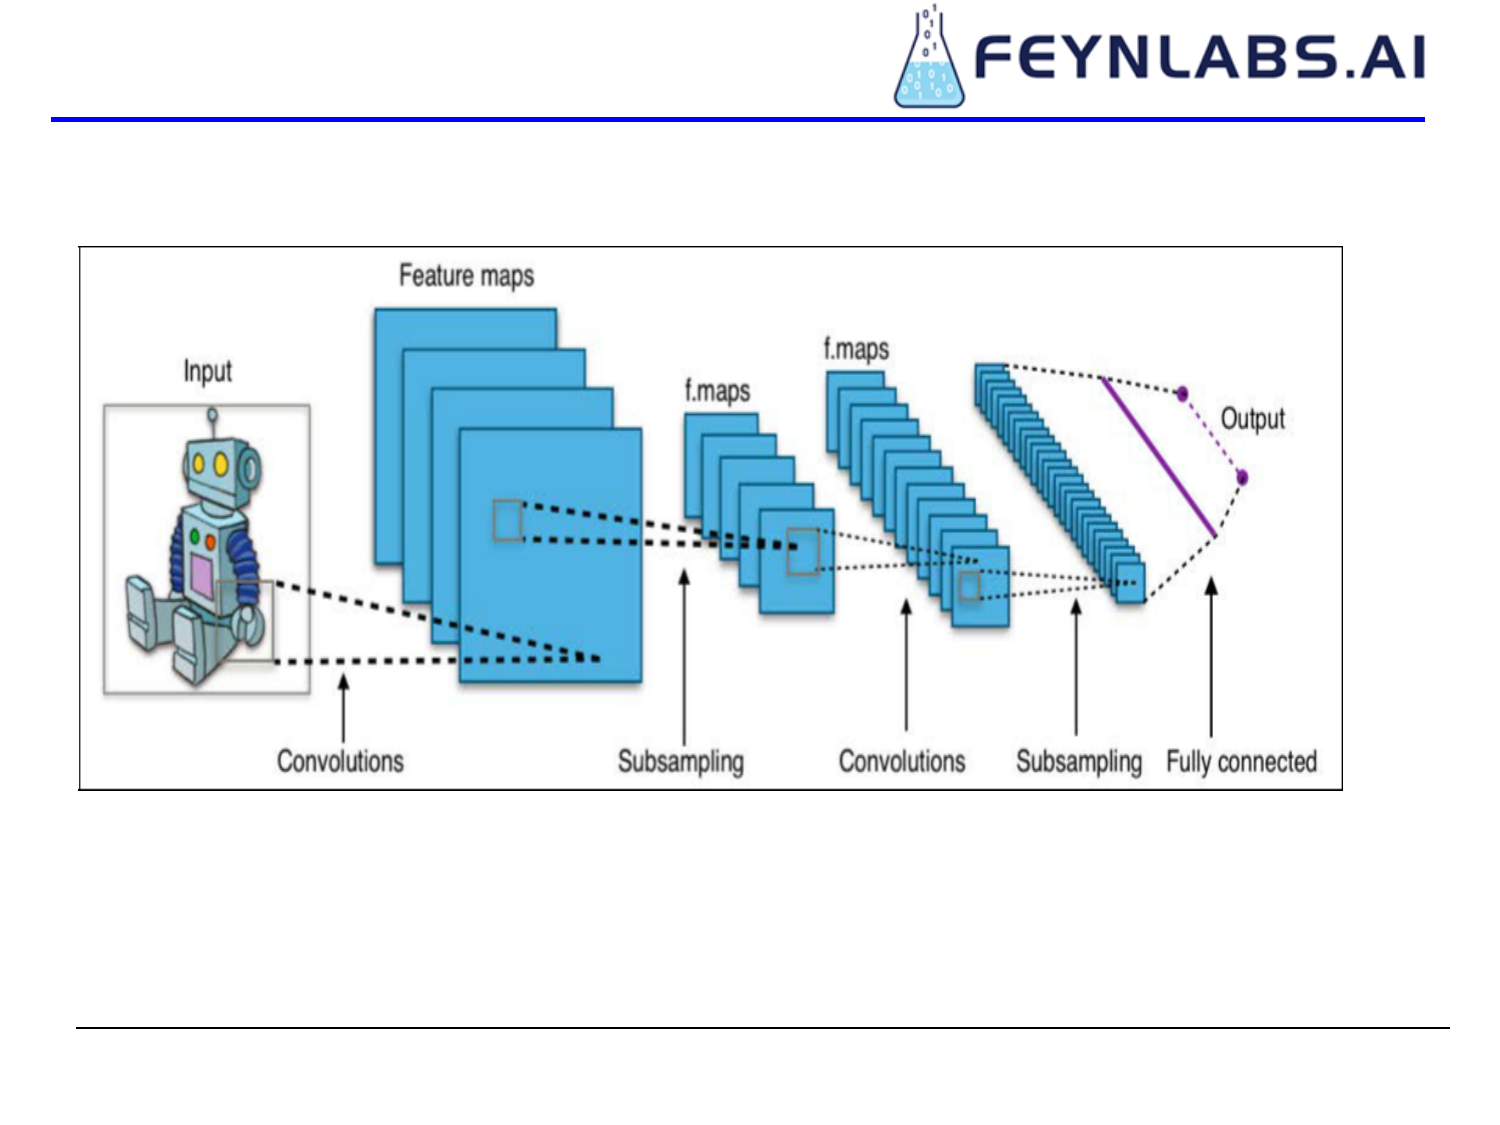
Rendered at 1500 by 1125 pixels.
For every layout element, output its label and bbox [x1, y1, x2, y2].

picture [78, 246, 1343, 791]
picture [888, 0, 1434, 113]
